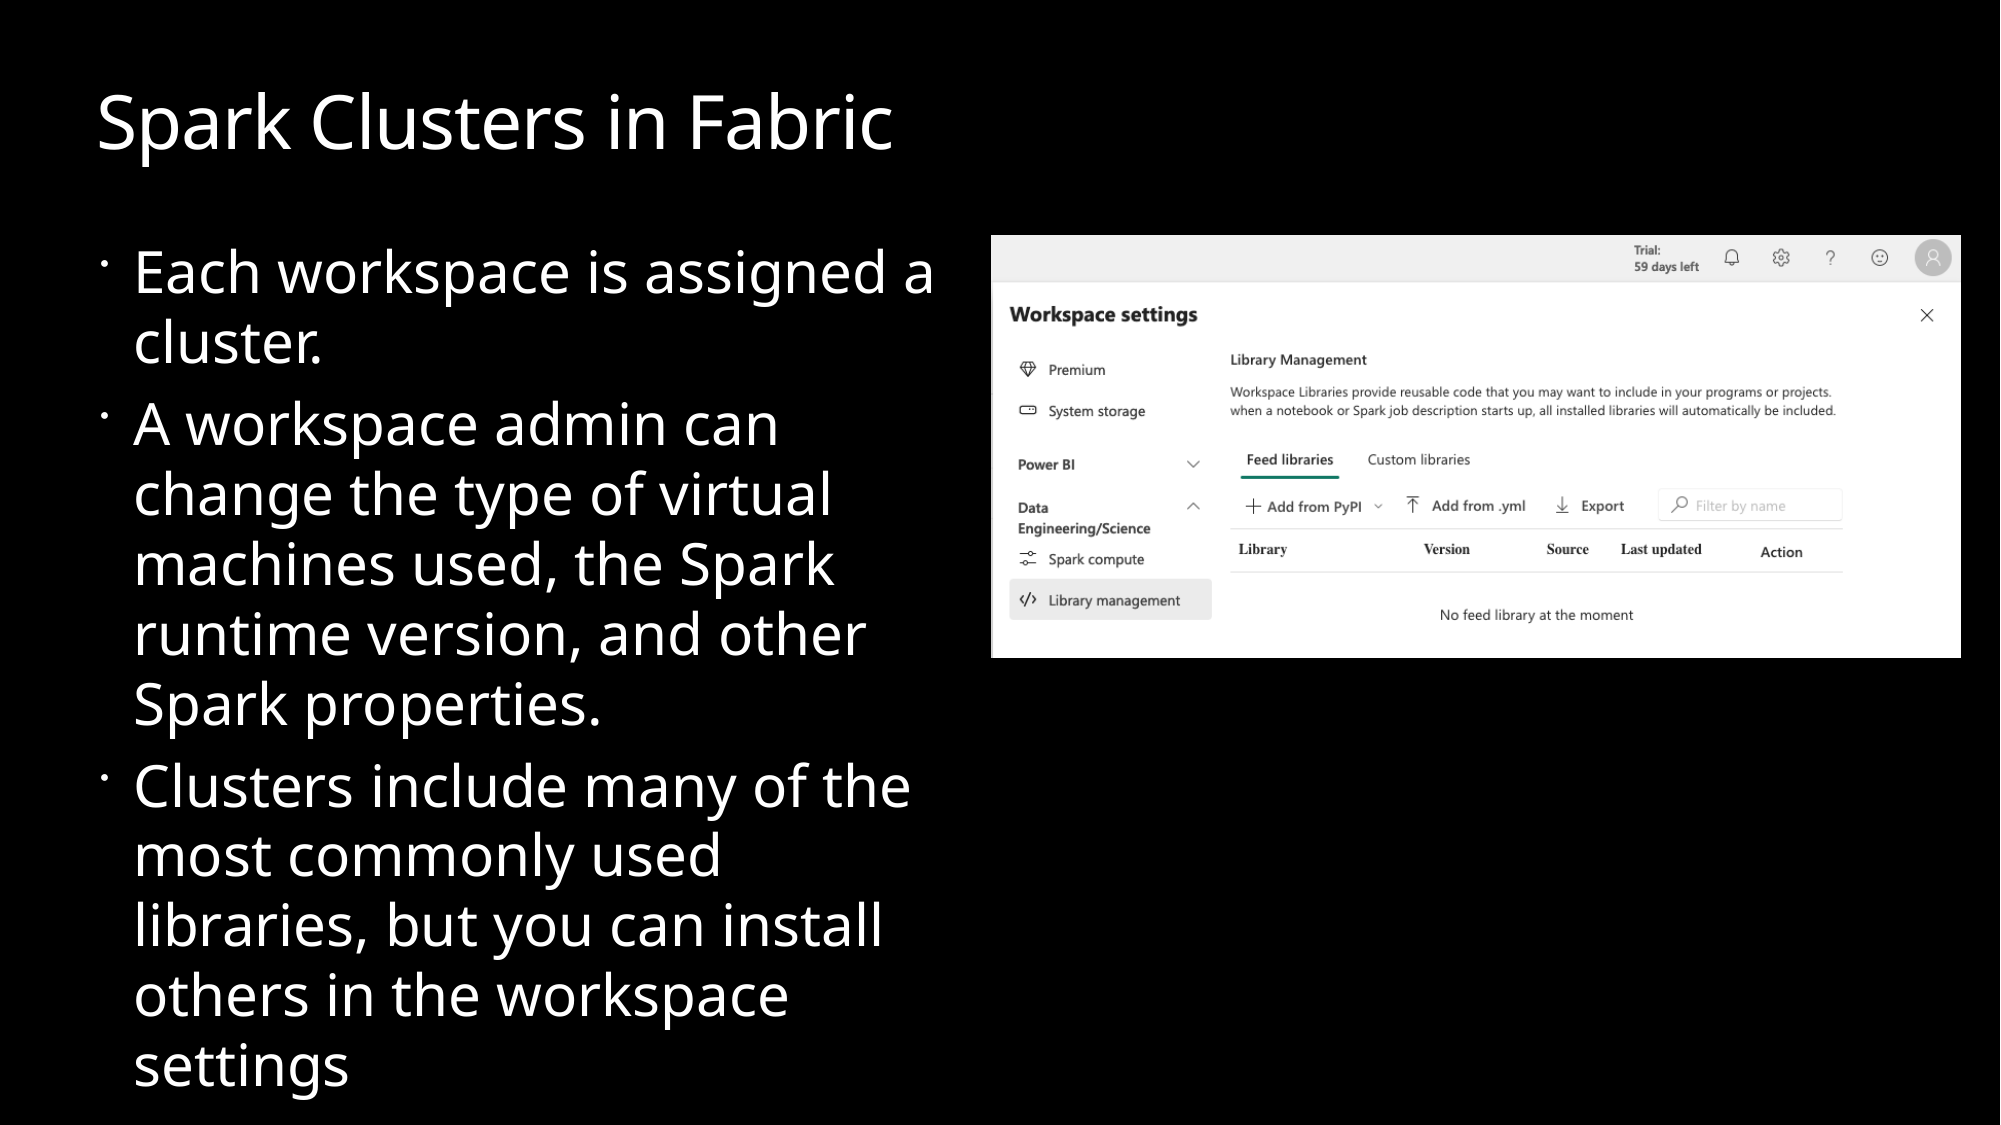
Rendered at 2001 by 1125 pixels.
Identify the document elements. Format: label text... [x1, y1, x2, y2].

picture [991, 235, 1962, 658]
title Spark Clusters in Fabric [96, 75, 1904, 166]
list Each workspace is assigned a cluster. A workspace admin can change the type of virtual machines used, the Spark runtime version, and other Spark properties. Clusters include many of the most commonly used libraries, but you can install others in the workspace settings [95, 235, 951, 1042]
